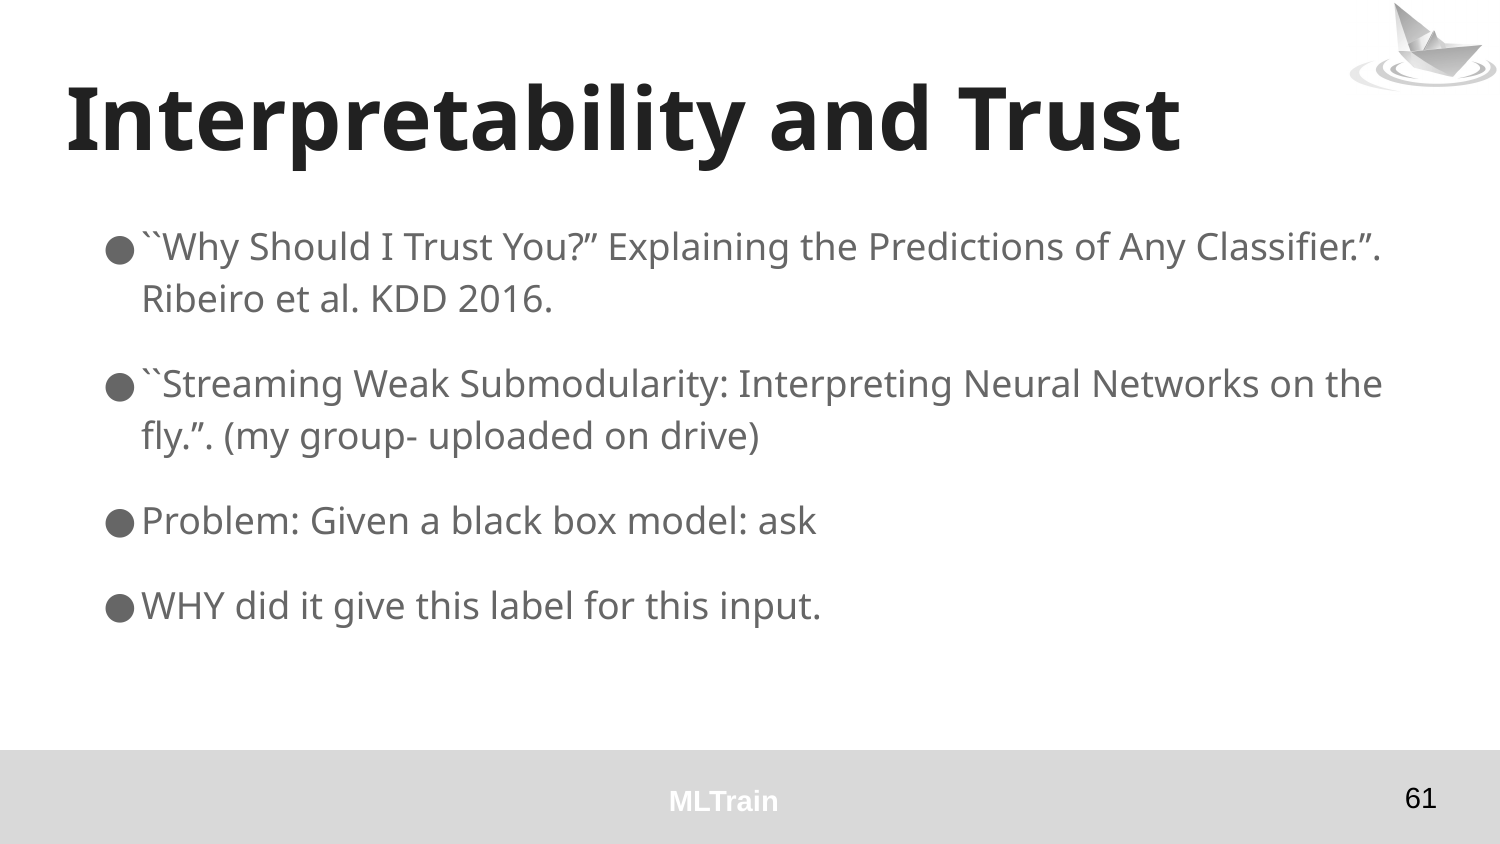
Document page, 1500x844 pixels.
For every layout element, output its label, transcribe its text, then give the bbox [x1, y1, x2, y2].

slide_number ‹#› [1389, 764, 1480, 830]
picture [1346, 0, 1500, 95]
title Interpretability and Trust [51, 48, 1449, 180]
list ``Why Should I Trust You?” Explaining the Predictions of Any Classifier.’’. Ribeiro et al. KDD 2016. ``Streaming Weak Submodularity: Interpreting Neural Networks on the fly.’’. (my group- uploaded on drive) Problem: Given a black box model: ask WHY did it give this label for this input. [51, 201, 1449, 743]
